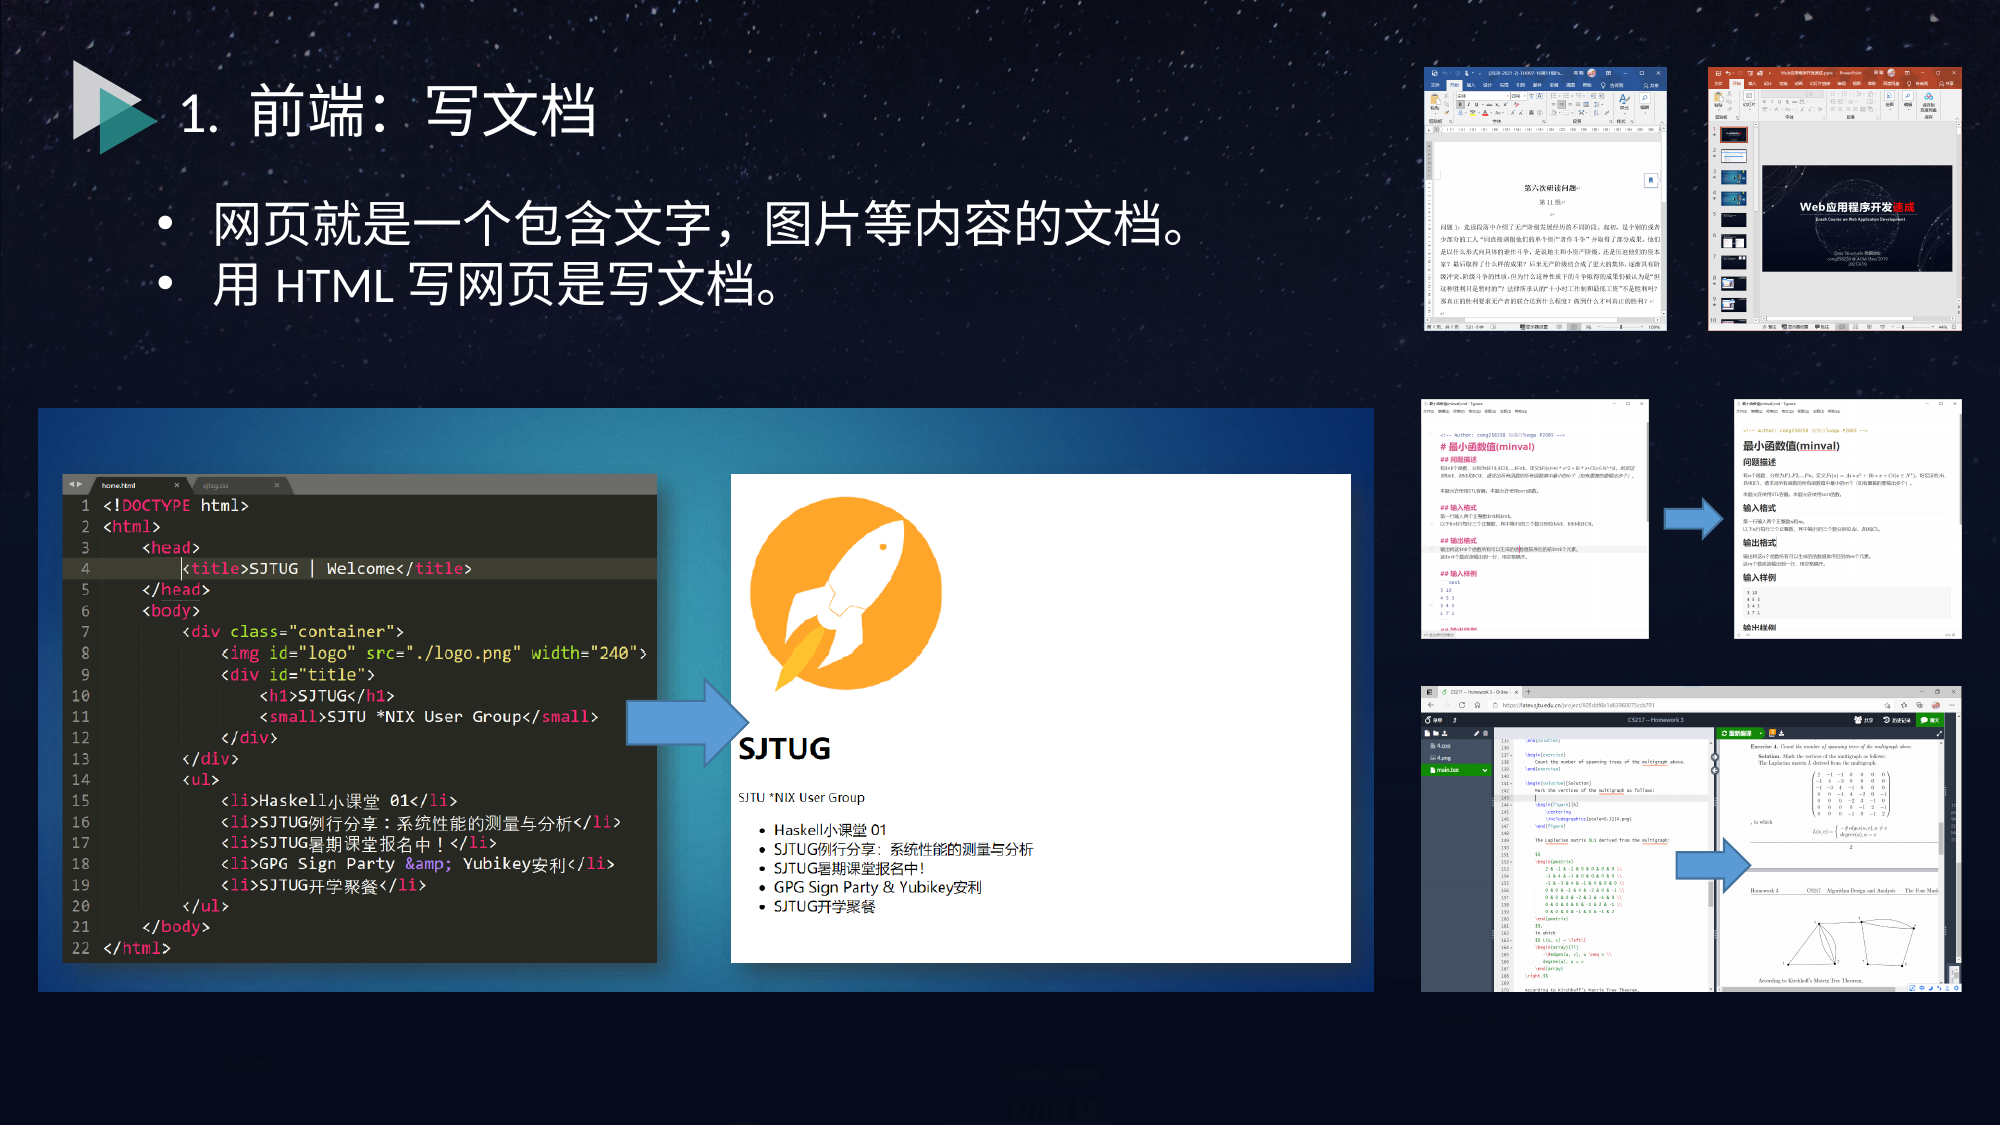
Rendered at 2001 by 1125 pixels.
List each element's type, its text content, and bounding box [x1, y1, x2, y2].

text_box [73, 60, 158, 155]
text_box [1424, 67, 1962, 331]
text_box 1. 前端：写文档 [162, 67, 614, 152]
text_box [1420, 687, 1962, 992]
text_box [1420, 399, 1962, 639]
text_box 网页就是一个包含文字，图片等内容的文档。 用HTML写网页是写文档。 [141, 184, 1424, 320]
picture [0, 0, 2000, 1125]
